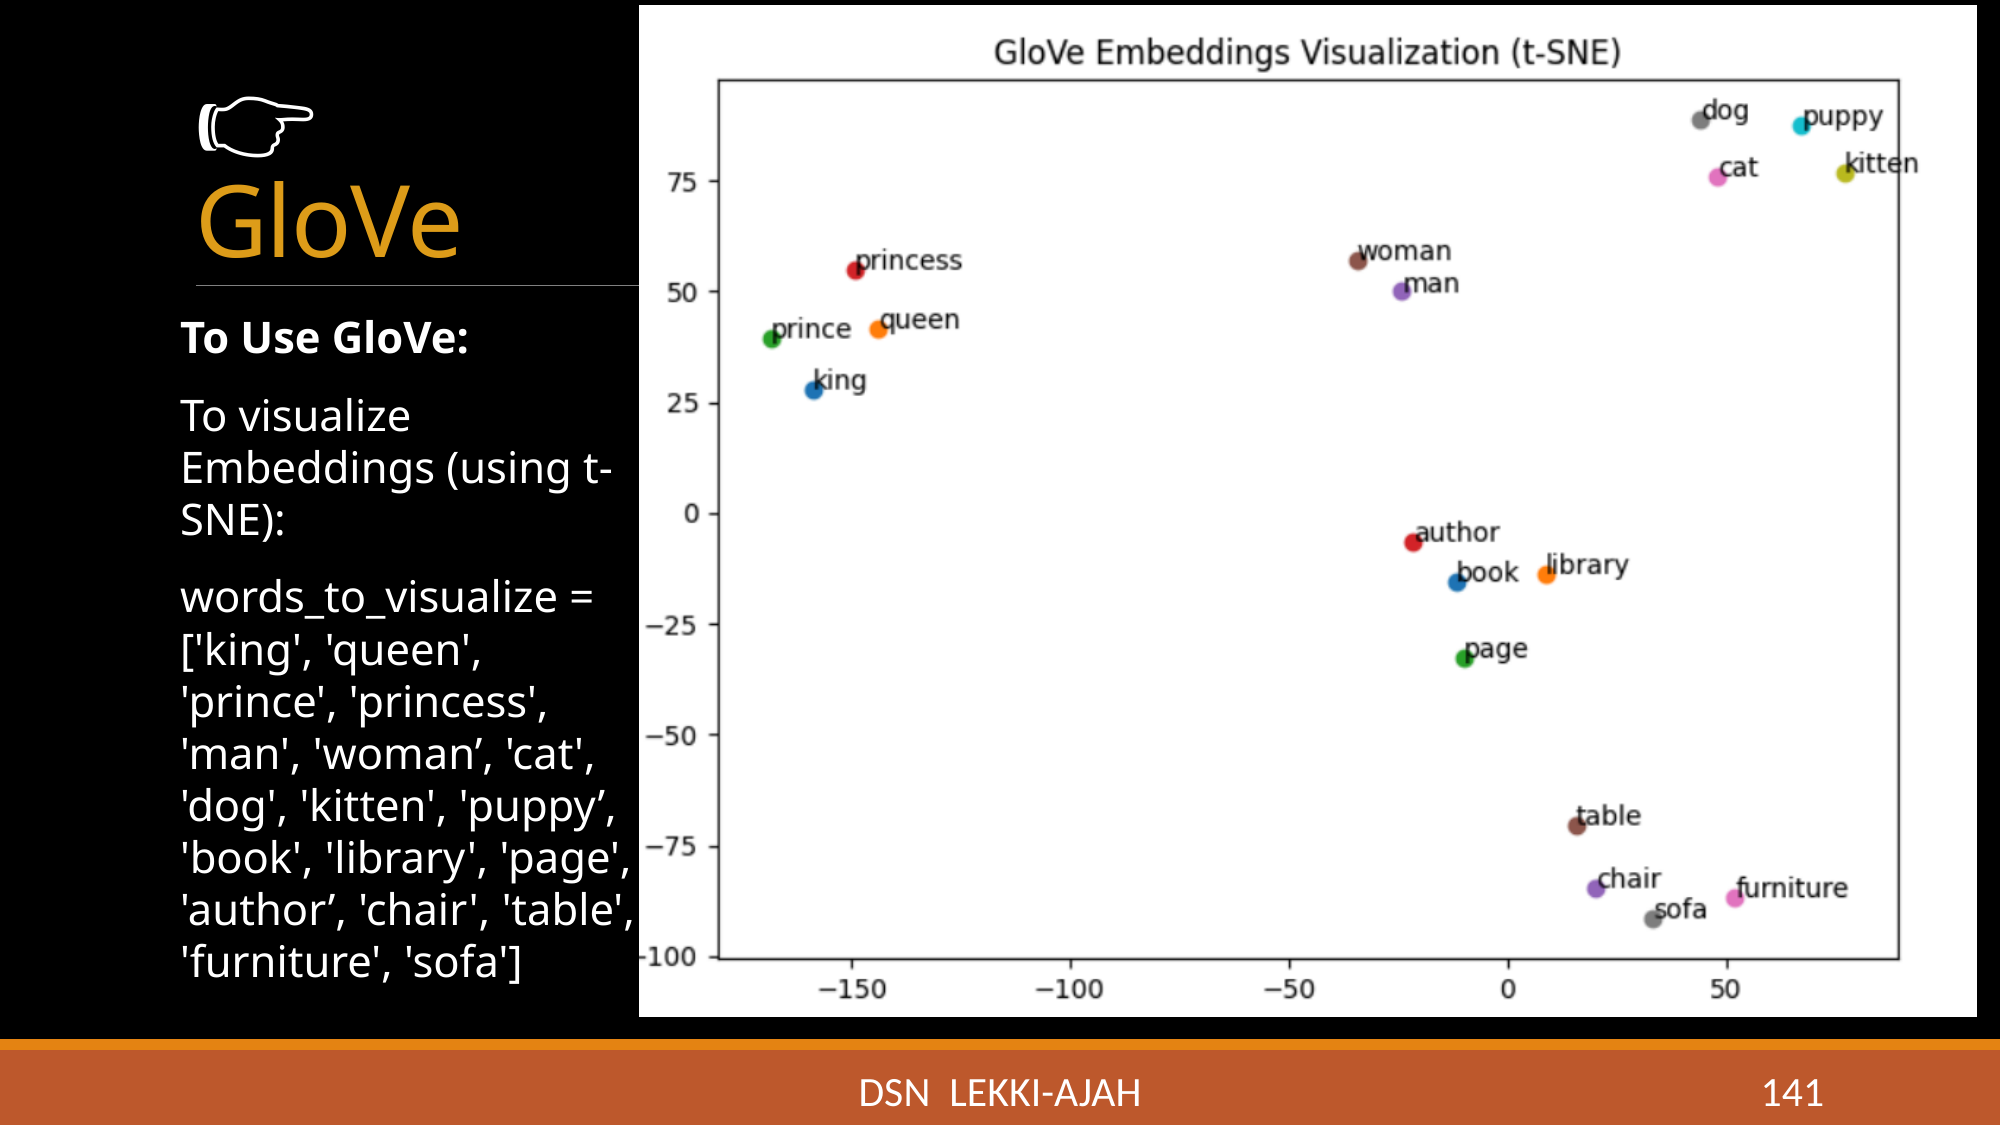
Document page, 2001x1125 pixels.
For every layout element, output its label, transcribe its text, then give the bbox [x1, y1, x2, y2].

text_box [277, 919, 933, 1054]
footer DSN LEKKI-AJAH [604, 1059, 1396, 1120]
picture [638, 4, 1978, 1017]
slide_number 141 [1624, 1059, 1840, 1120]
title 👉 GloVe [180, 47, 636, 285]
list To Use GloVe: To visualize Embeddings (using t-SNE): words_to_visualize = ['king', 'queen', 'prince', 'princess', 'man', 'woman’, 'cat', 'dog', 'kitten', 'puppy’, 'book', 'library', 'page', 'author’, 'chair', 'table', 'furniture', 'sofa'] [180, 302, 636, 1054]
